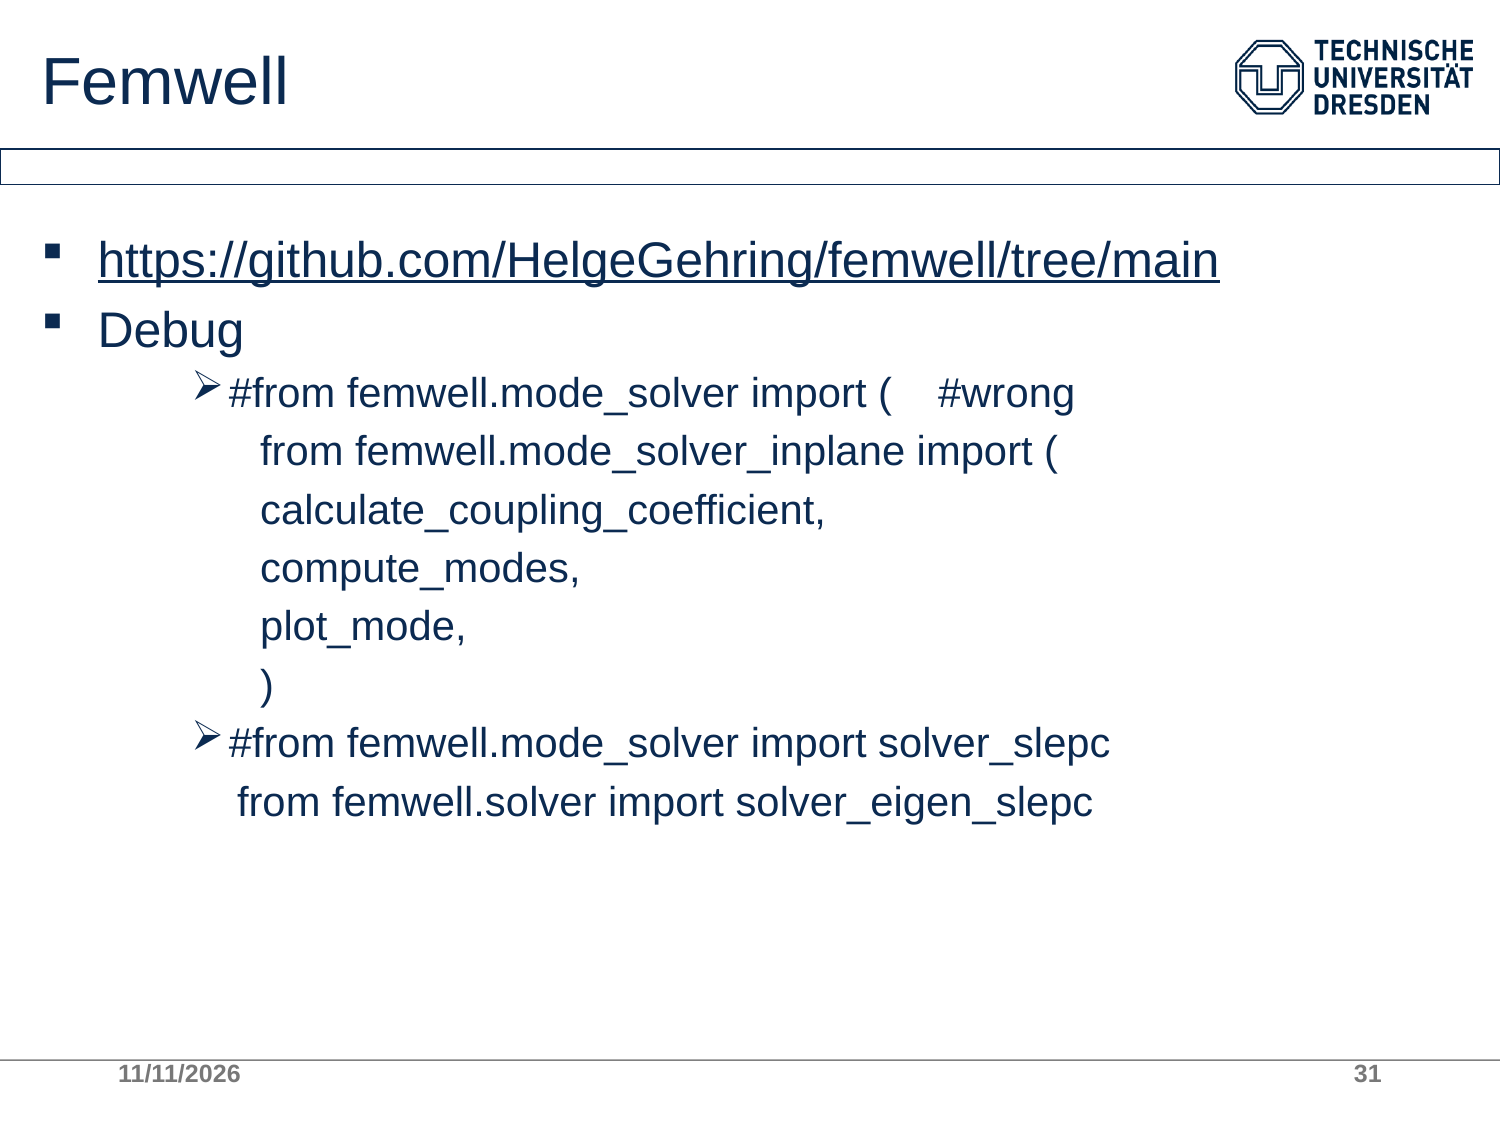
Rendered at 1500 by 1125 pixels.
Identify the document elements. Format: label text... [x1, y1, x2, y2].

footer [496, 1042, 1004, 1103]
title Femwell [41, 24, 1152, 131]
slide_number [103, 1042, 441, 1103]
list https://github.com/HelgeGehring/femwell/tree/main Debug #from femwell.mode_solver import ( #wrong from femwell.mode_solver_inplane import ( calculate_coupling_coefficient, compute_modes, plot_mode, ) #from femwell.mode_solver import solver_slepc from femwell.solver import solver_eigen_slepc [41, 220, 1459, 1035]
slide_number 31 [1059, 1042, 1397, 1103]
picture [1234, 39, 1473, 115]
